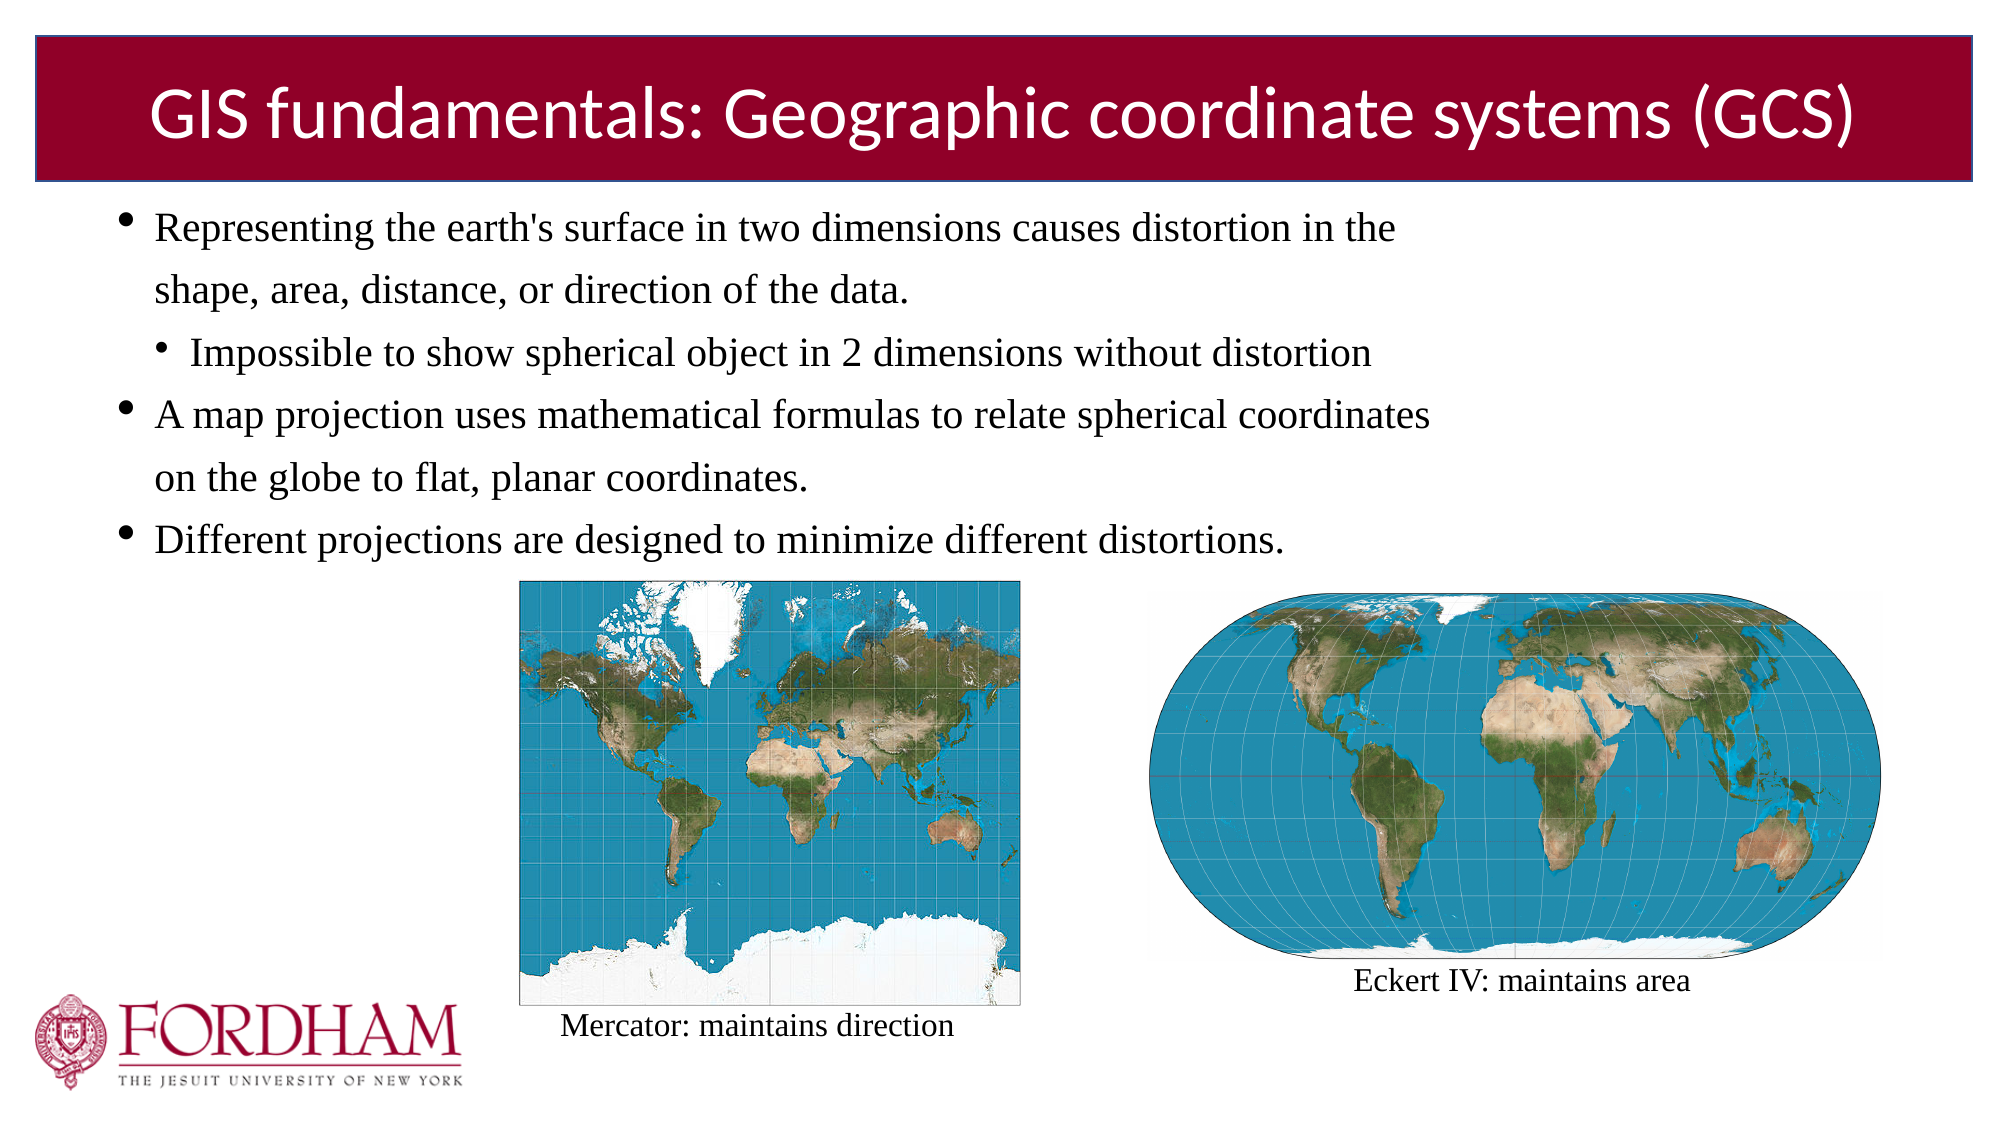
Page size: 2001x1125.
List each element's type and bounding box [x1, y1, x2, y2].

picture [843, 589, 859, 598]
picture [1147, 591, 1883, 961]
text_box [35, 36, 1972, 1092]
picture [518, 579, 1021, 1006]
